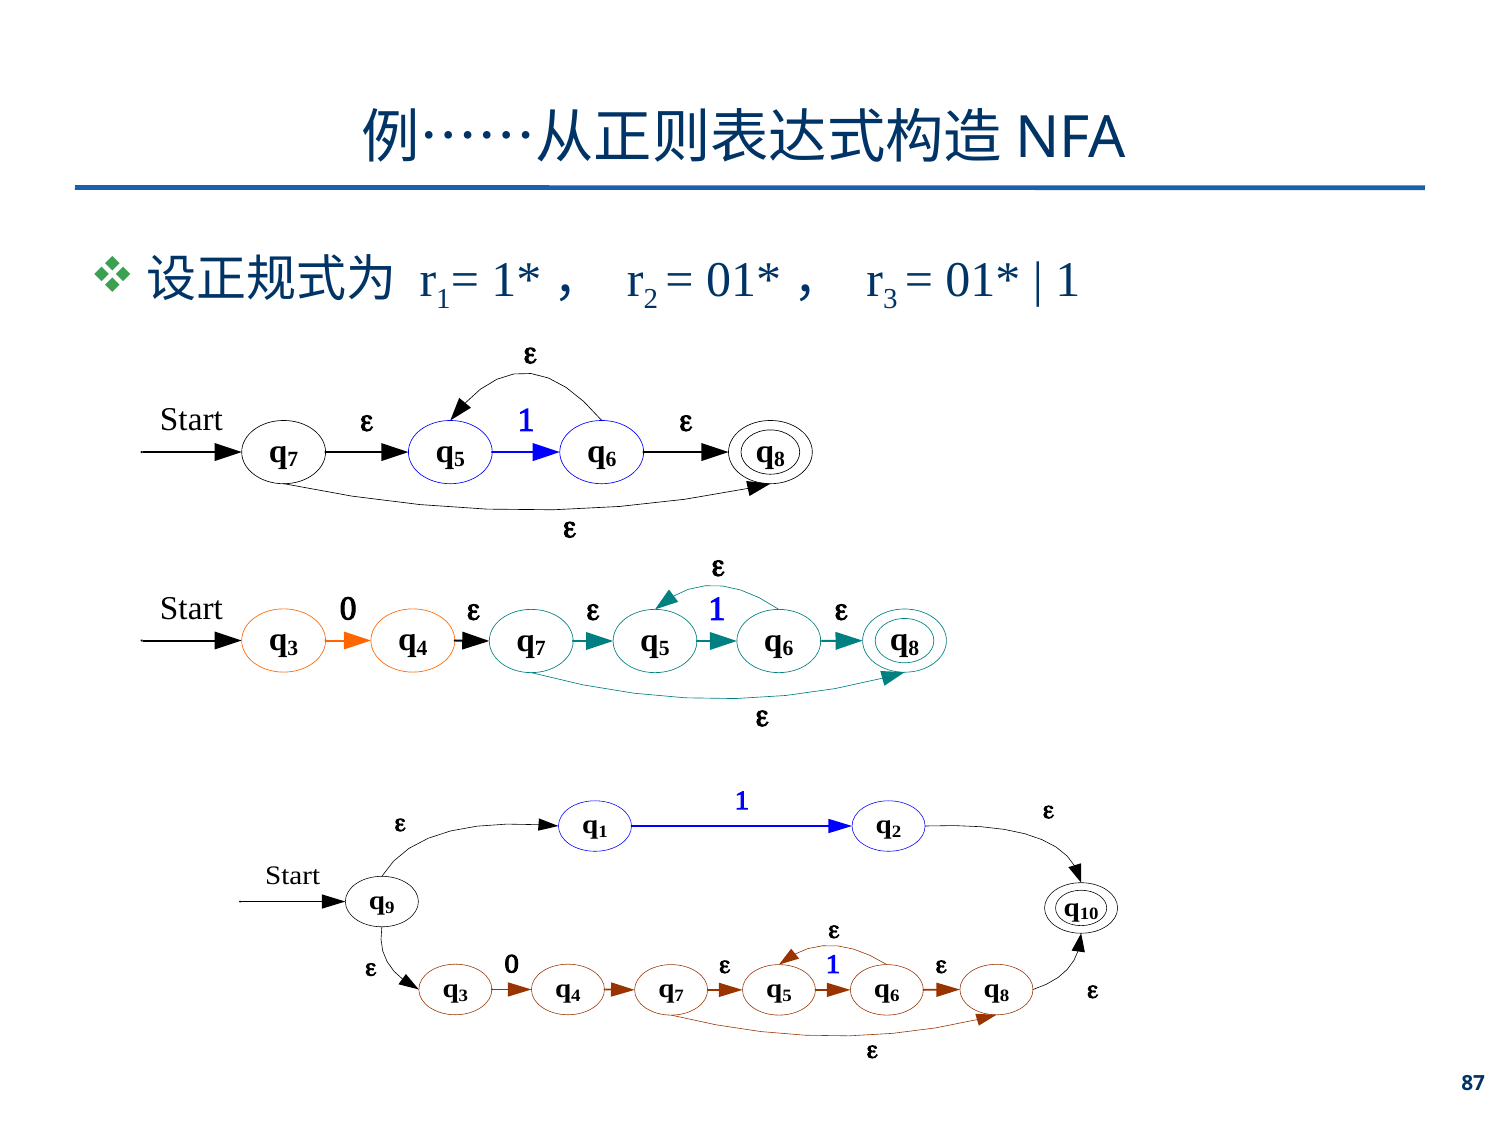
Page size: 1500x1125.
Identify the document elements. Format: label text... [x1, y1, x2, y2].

slide_number 87 [1151, 1062, 1500, 1105]
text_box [137, 324, 951, 740]
title 例……从正则表达式构造NFA [137, 87, 1351, 181]
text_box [212, 762, 1151, 1098]
list 设正规式为 r1= 1*， r2 = 01*， r3 = 01* | 1 [74, 224, 1426, 338]
